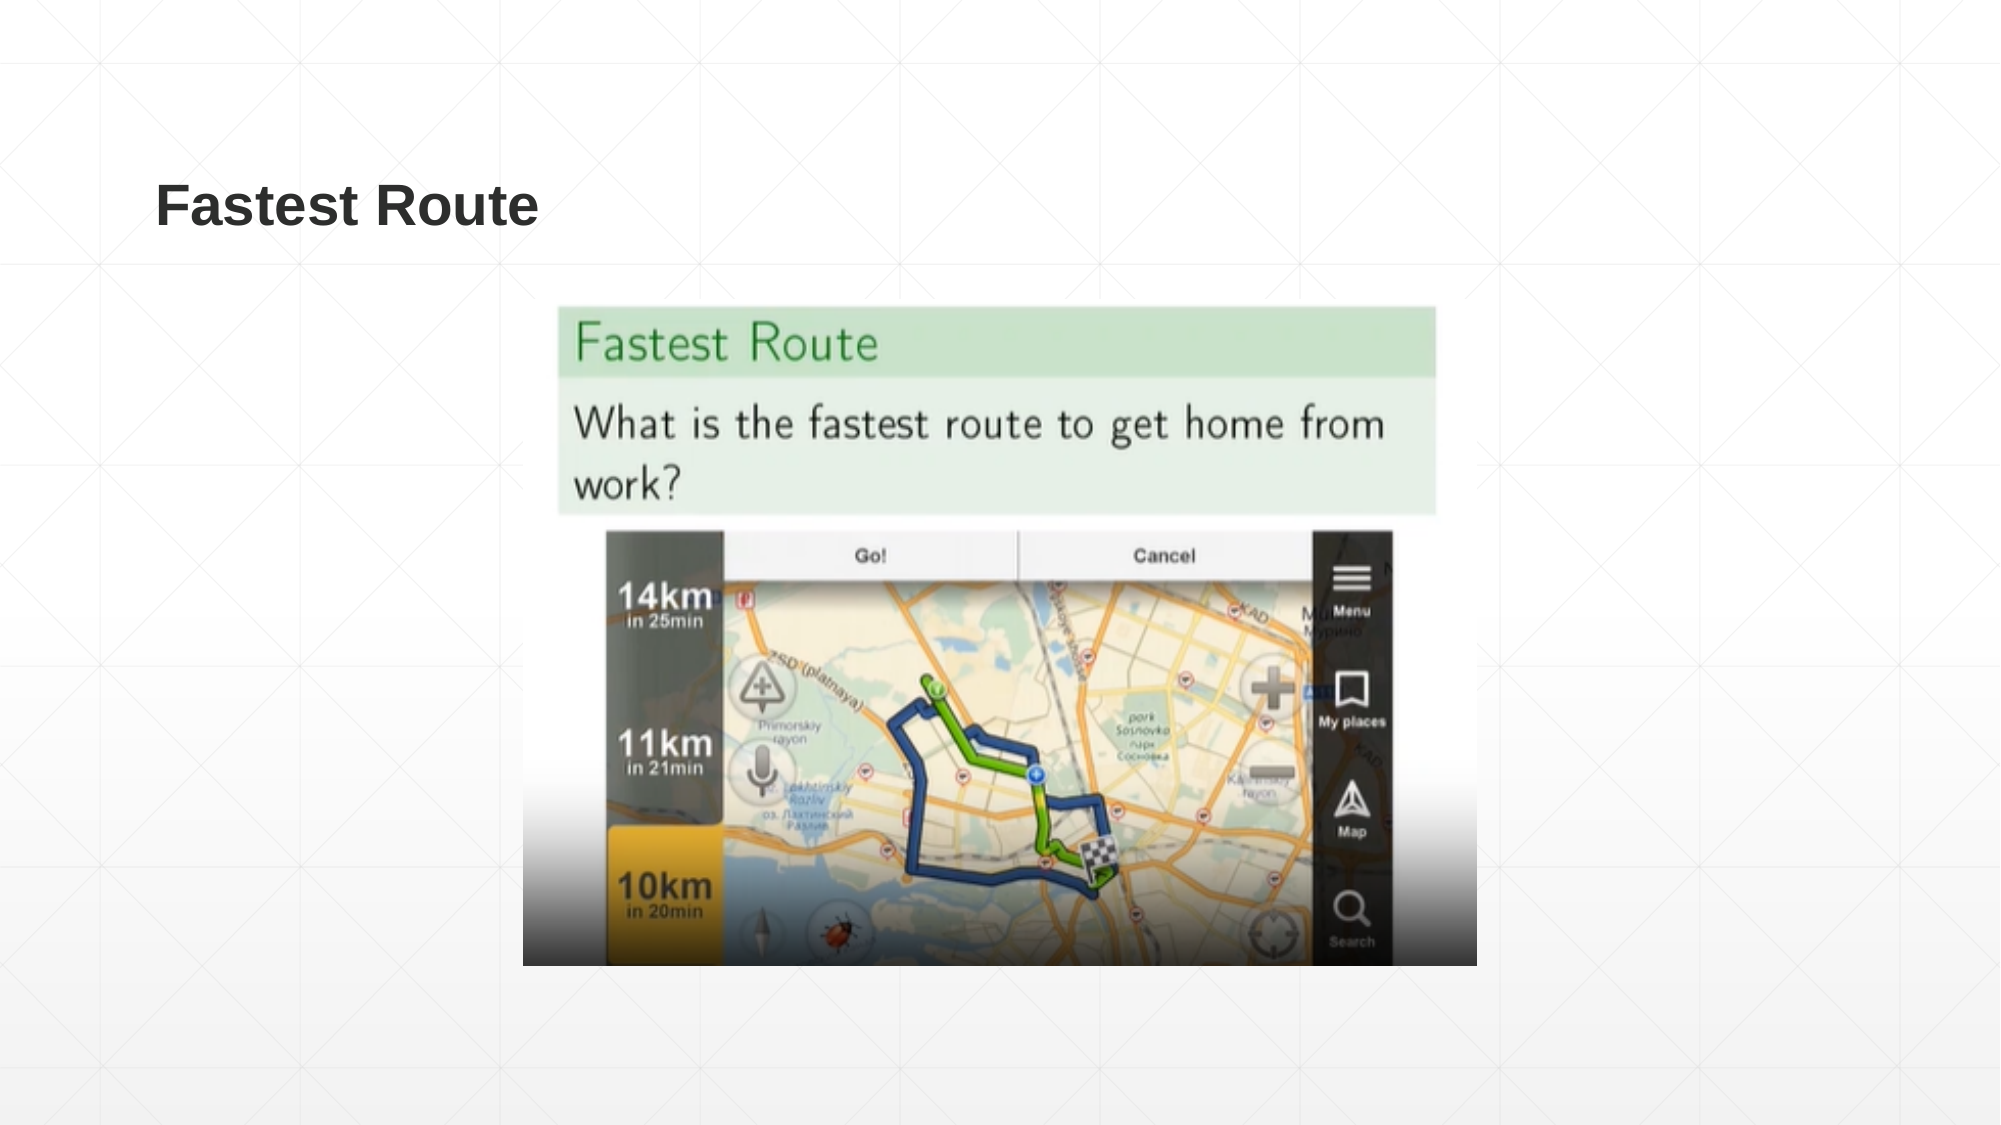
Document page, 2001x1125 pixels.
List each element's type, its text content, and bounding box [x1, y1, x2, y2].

picture [523, 299, 1477, 966]
text_box Fastest Route [140, 159, 1866, 245]
